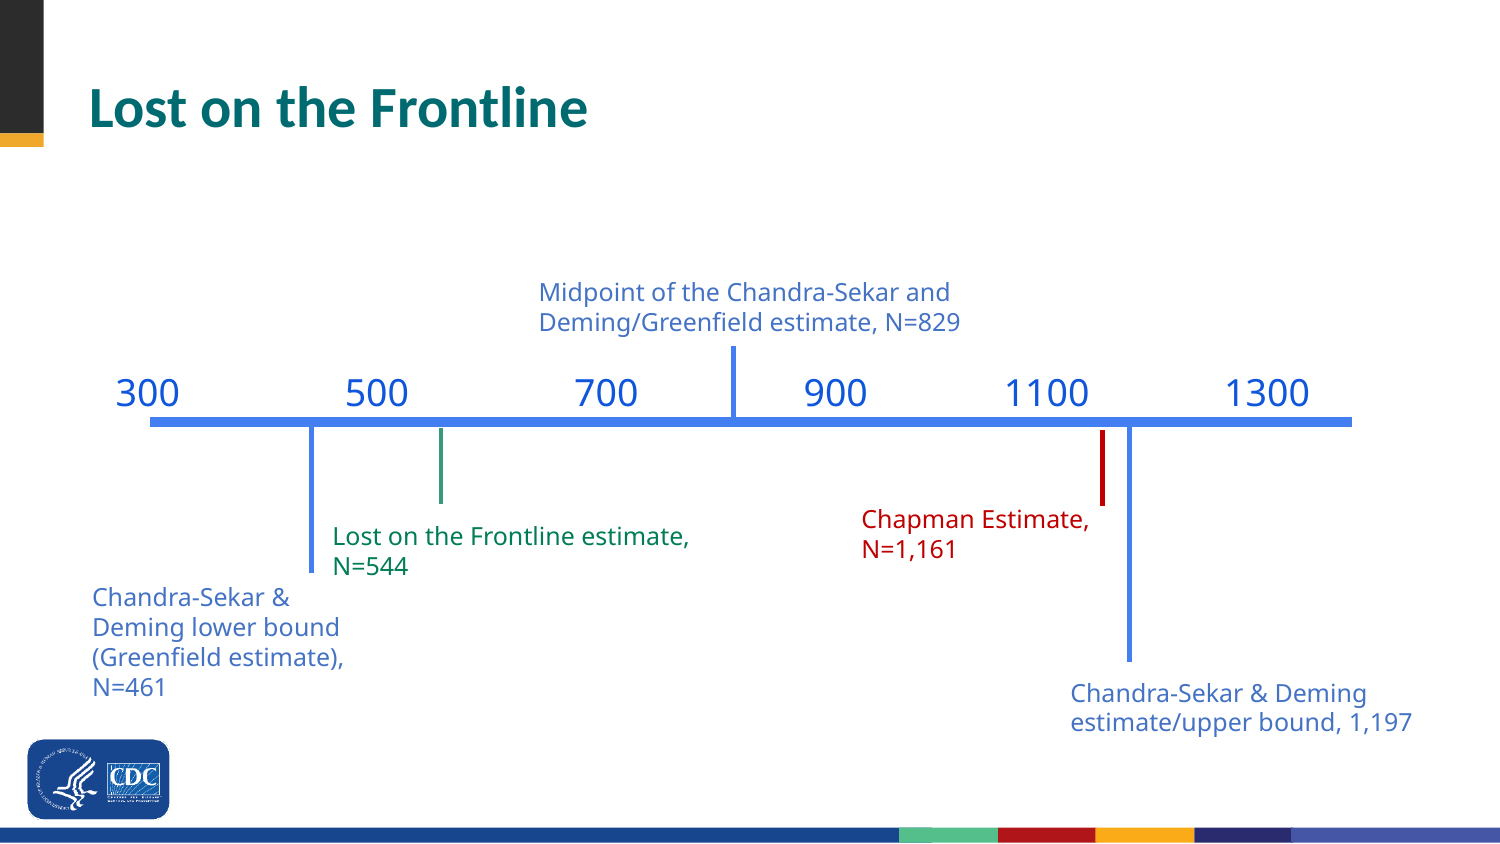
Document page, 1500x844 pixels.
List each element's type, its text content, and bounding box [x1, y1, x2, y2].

text_box Chapman Estimate, N=1,161 [846, 495, 1106, 571]
picture [26, 738, 170, 820]
text_box 1100 [988, 361, 1105, 421]
text_box Chandra-Sekar & Deming lower bound (Greenfield estimate), N=461 [77, 574, 367, 709]
text_box 700 [559, 361, 654, 421]
text_box Chandra-Sekar & Deming estimate/upper bound, 1,197 [1055, 669, 1428, 745]
text_box Midpoint of the Chandra-Sekar and Deming/Greenfield estimate, N=829 [523, 269, 977, 344]
text_box 900 [788, 361, 883, 421]
title Lost on the Frontline [75, 33, 1425, 147]
text_box 500 [330, 361, 425, 421]
text_box 1300 [1209, 361, 1325, 421]
text_box Lost on the Frontline estimate, N=544 [317, 513, 706, 588]
text_box 300 [100, 361, 195, 421]
